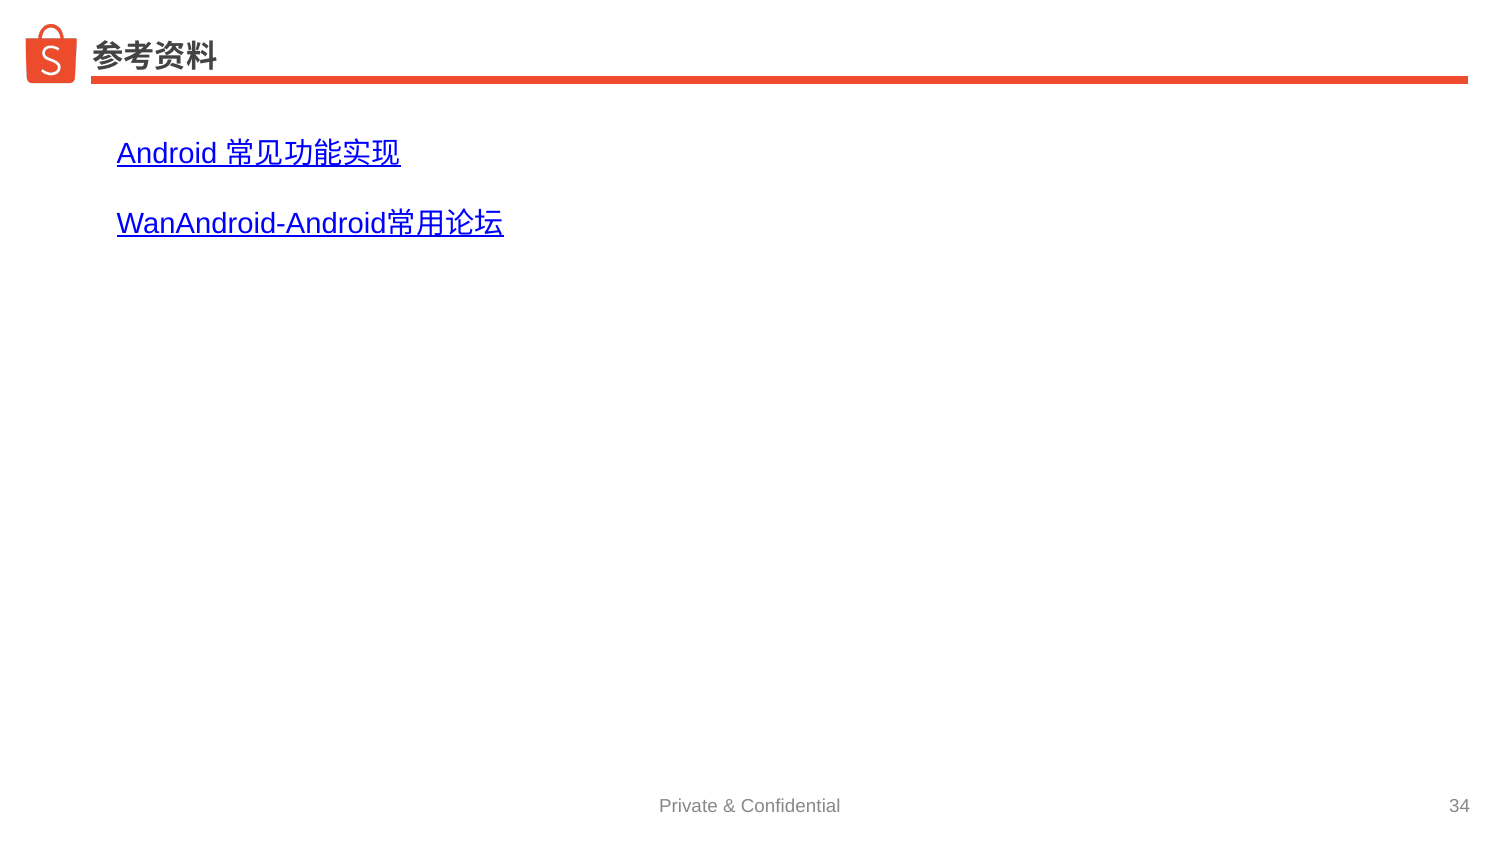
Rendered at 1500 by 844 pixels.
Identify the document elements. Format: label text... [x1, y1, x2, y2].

title SharedPreferences存储 参考资料 [84, 10, 1406, 82]
picture [25, 24, 81, 86]
text_box Android 常见功能实现 WanAndroid-Android常用论坛 [101, 119, 1283, 290]
slide_number ‹#› [1430, 787, 1476, 822]
